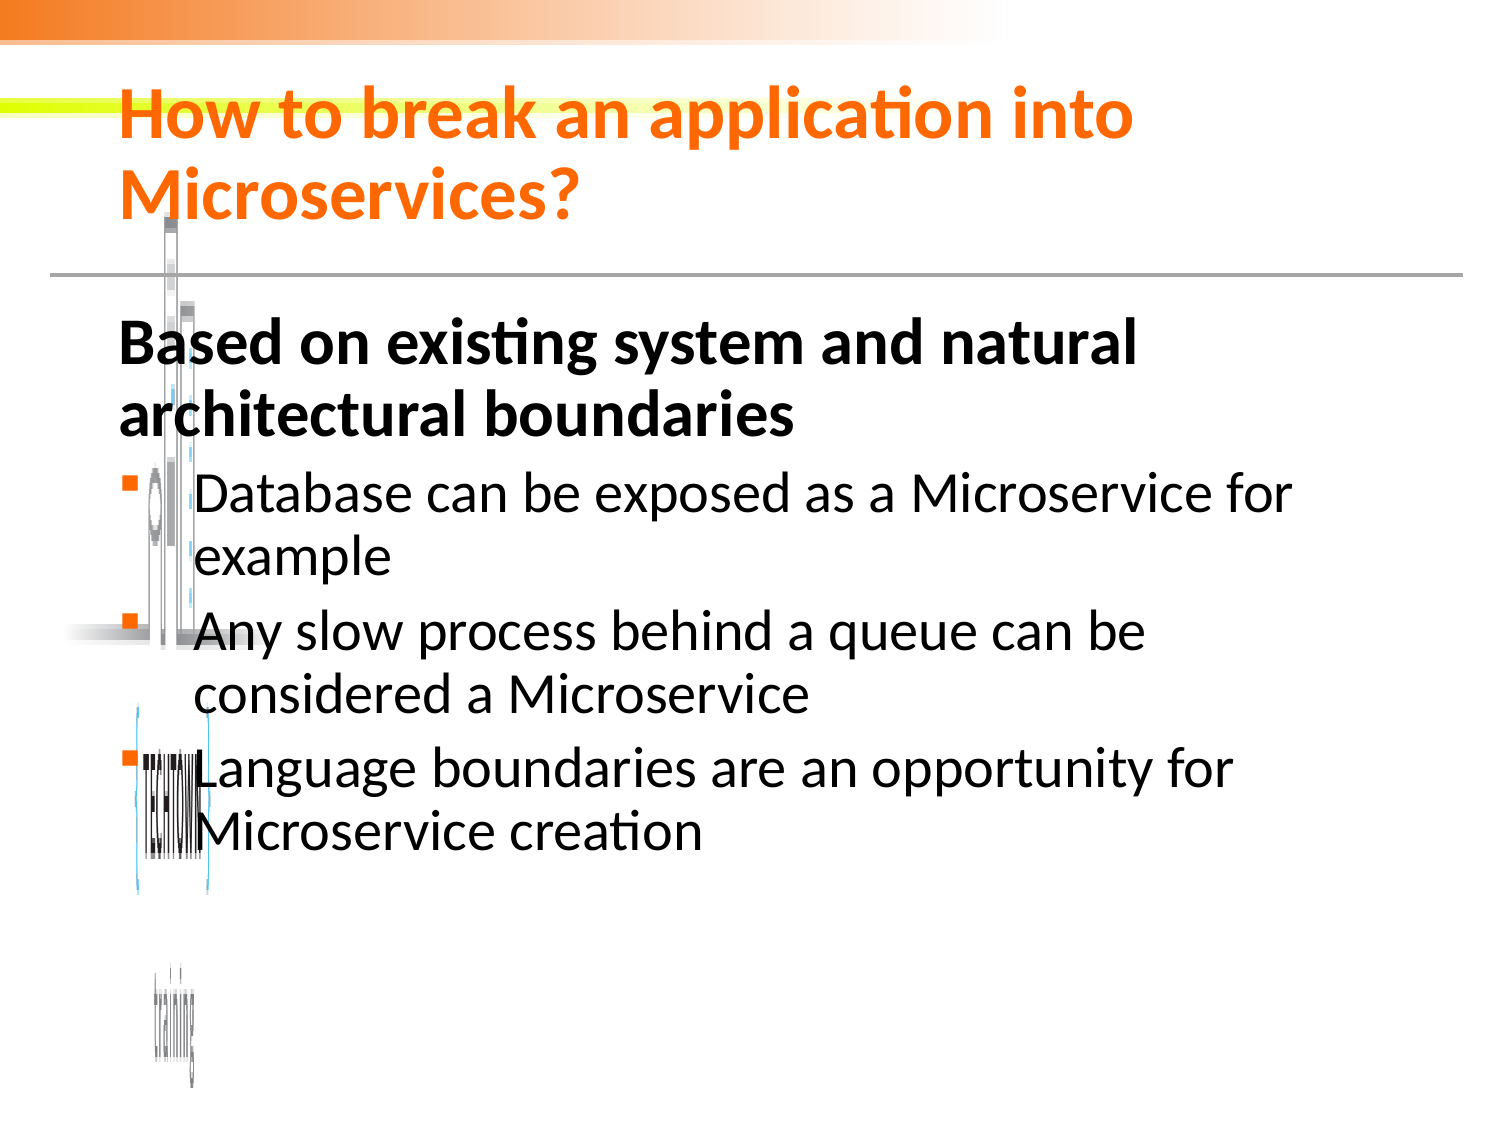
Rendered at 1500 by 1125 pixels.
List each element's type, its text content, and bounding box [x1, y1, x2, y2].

list Based on existing system and natural architectural boundaries Database can be exposed as a Microservice for example Any slow process behind a queue can be considered a Microservice Language boundaries are an opportunity for Microservice creation [103, 299, 1397, 938]
picture [0, 0, 1500, 1125]
title How to break an application into Microservices? [103, 59, 1397, 250]
